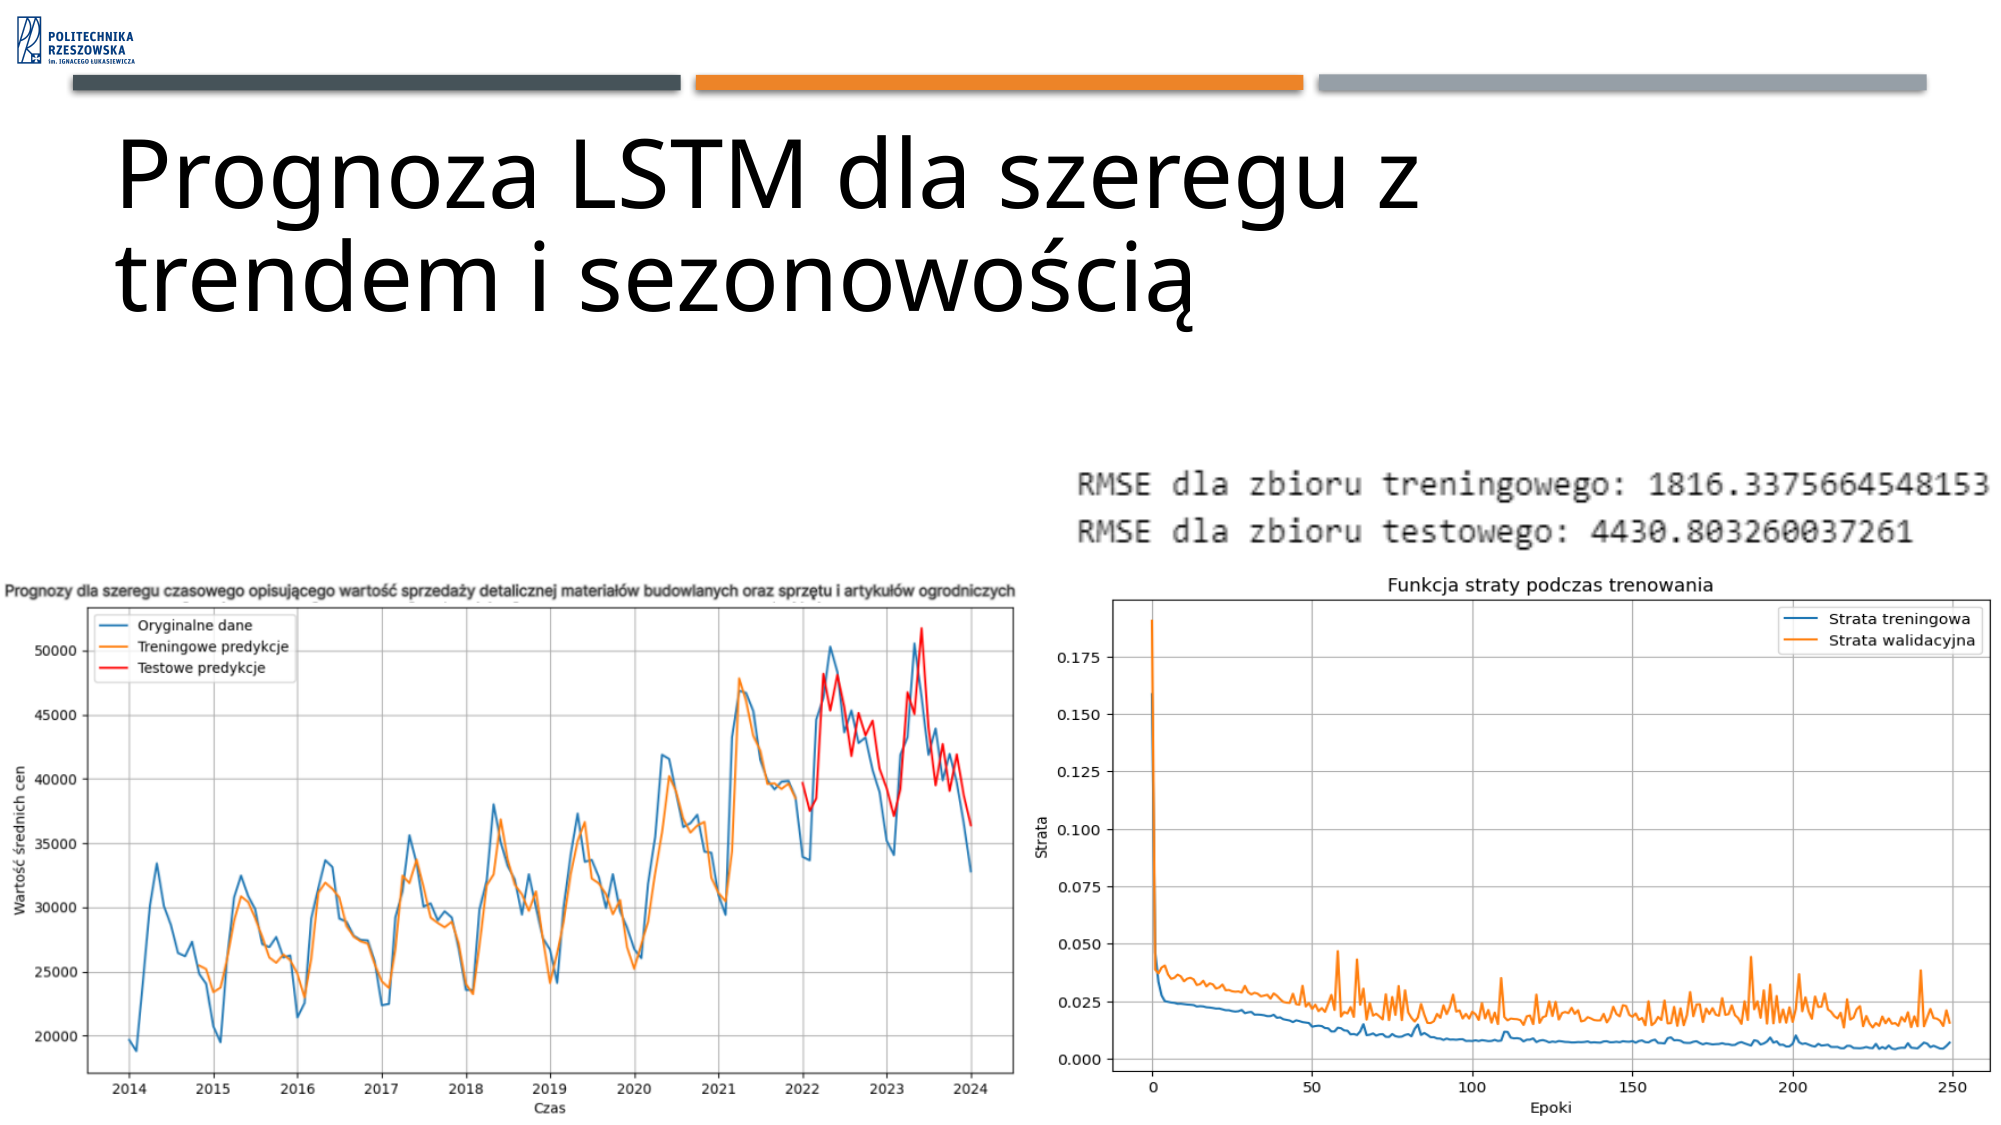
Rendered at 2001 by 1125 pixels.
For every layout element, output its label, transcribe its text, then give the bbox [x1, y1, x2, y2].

picture [0, 0, 152, 82]
text_box Prognoza LSTM dla szeregu z trendem i sezonowością [99, 109, 1529, 348]
picture [0, 460, 2000, 1125]
